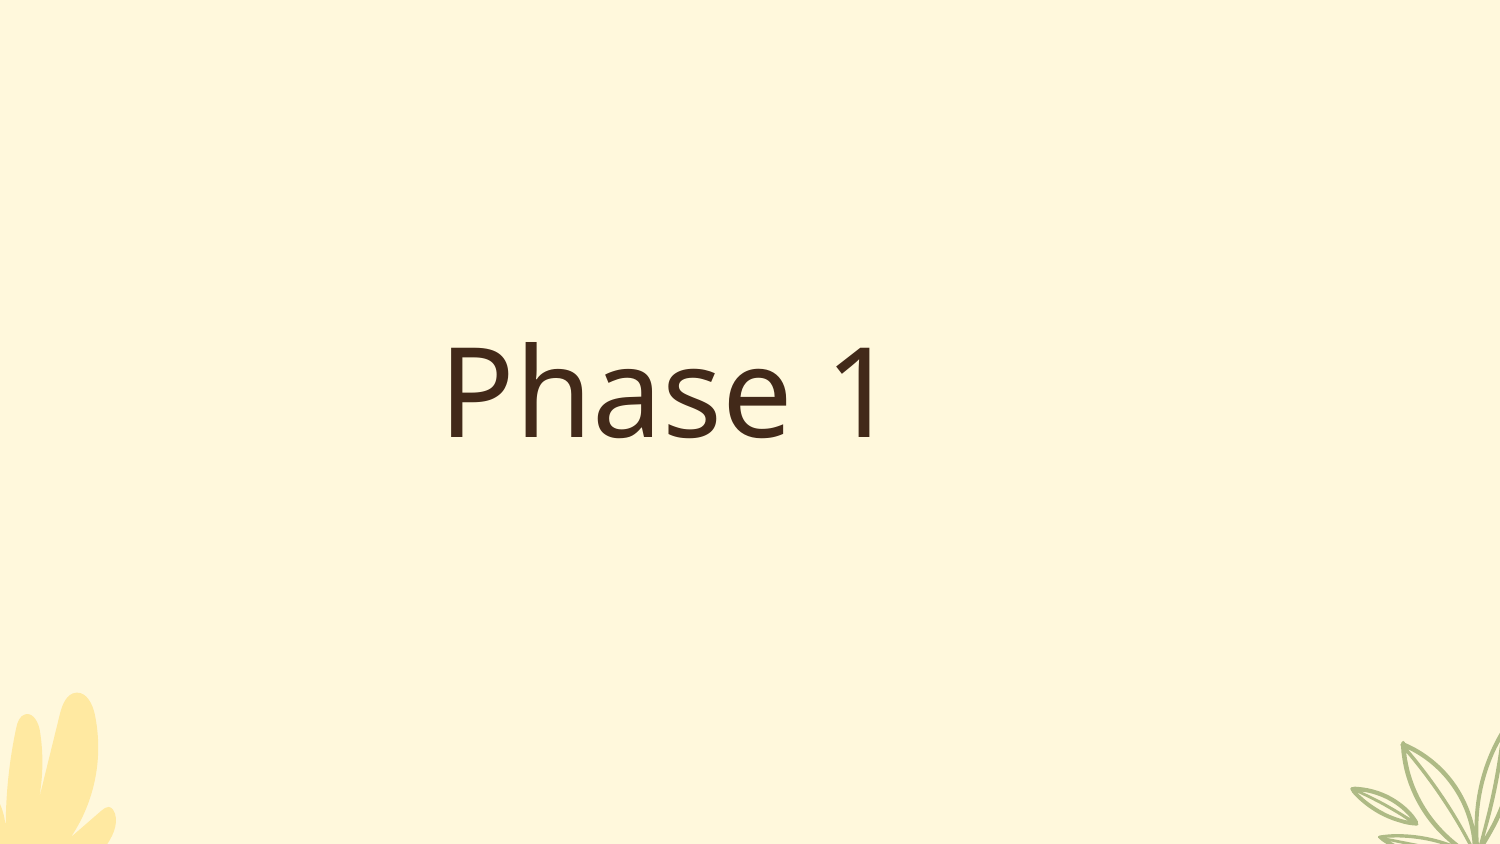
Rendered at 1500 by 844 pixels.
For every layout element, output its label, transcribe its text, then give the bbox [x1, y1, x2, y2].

title Phase 1 [424, 297, 1500, 395]
